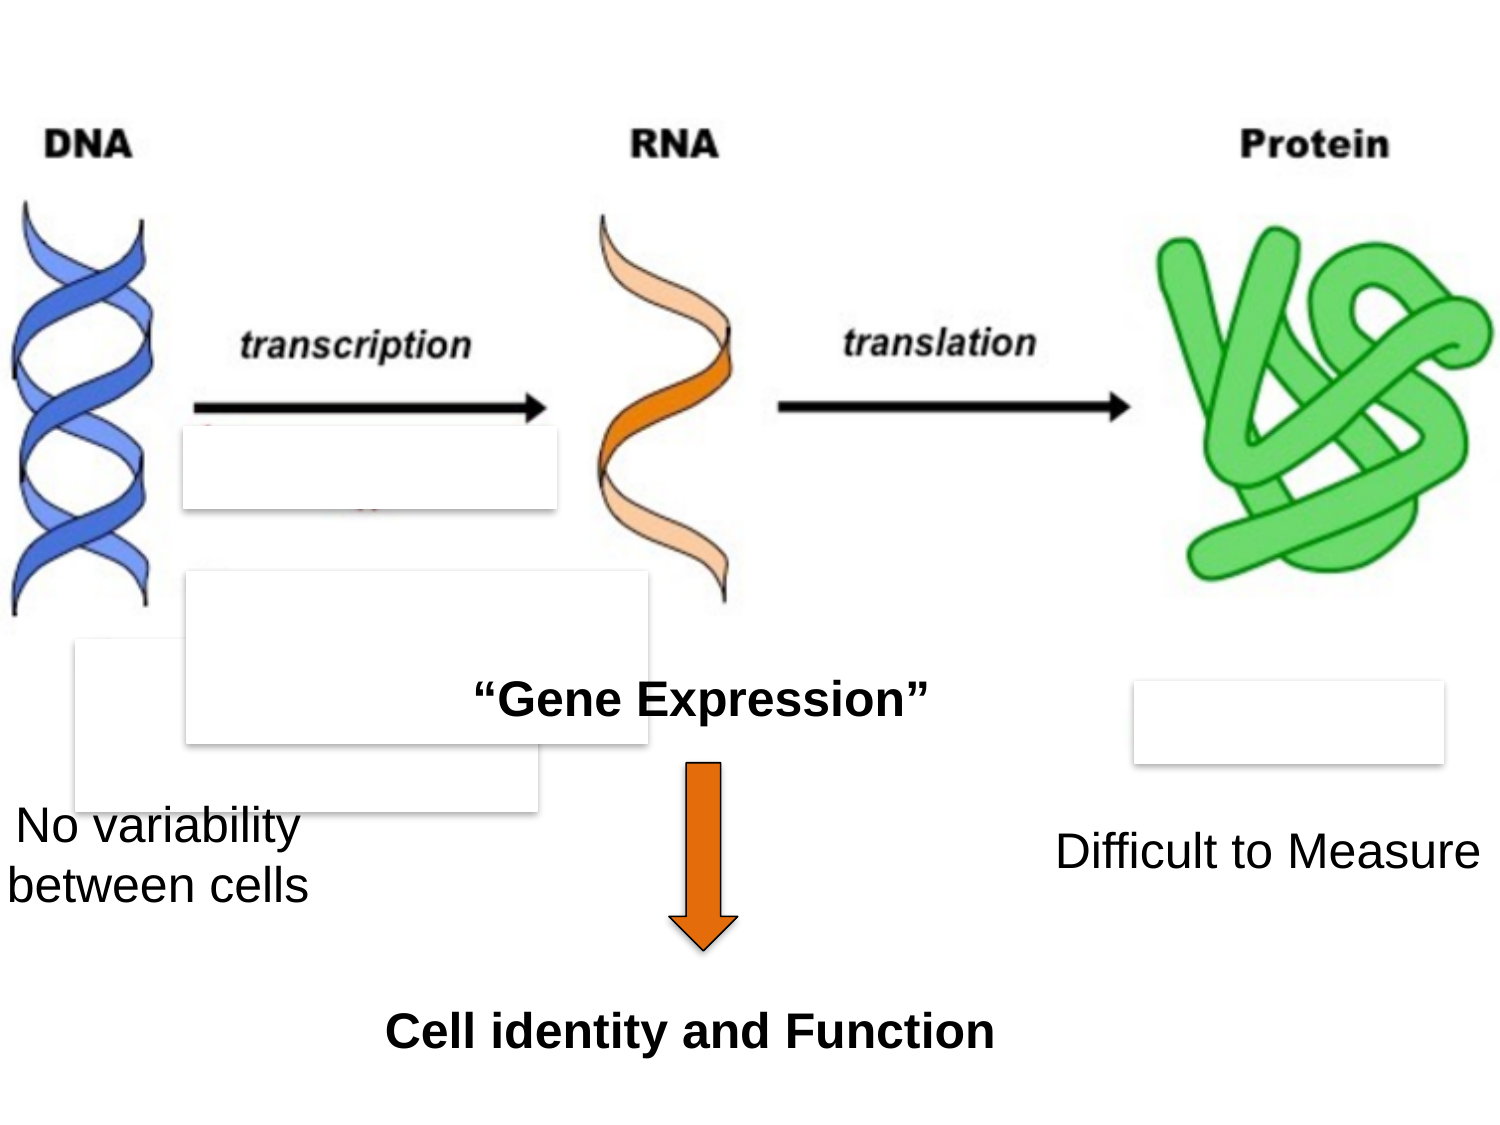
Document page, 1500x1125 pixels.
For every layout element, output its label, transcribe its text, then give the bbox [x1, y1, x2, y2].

text_box [668, 820, 739, 952]
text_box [0, 99, 1500, 812]
text_box Cell identity and Function [370, 991, 1037, 1066]
text_box Difficult to Measure [1036, 819, 1500, 886]
text_box No variability between cells [0, 819, 390, 920]
